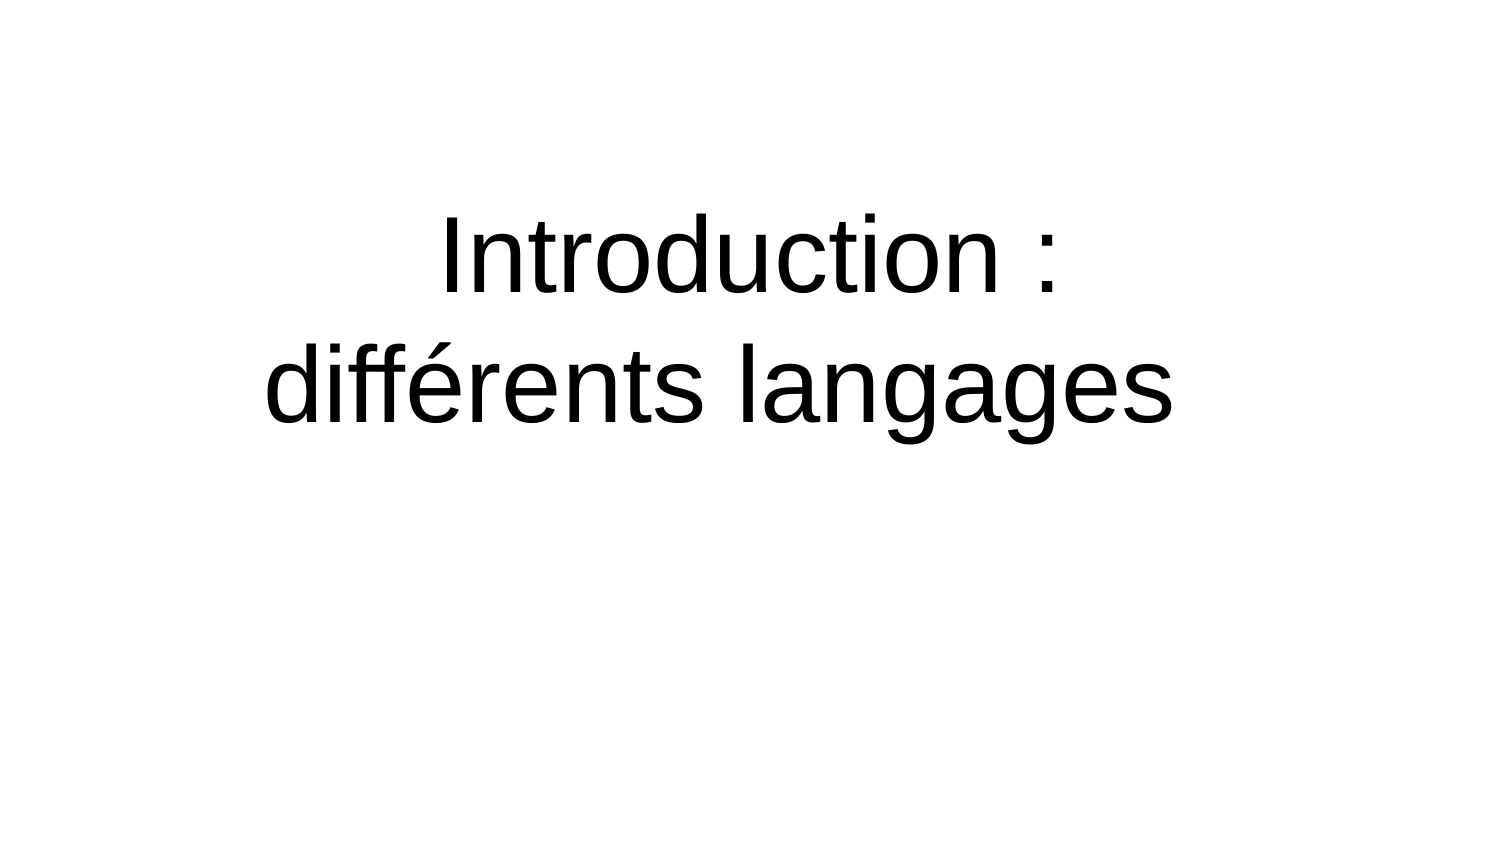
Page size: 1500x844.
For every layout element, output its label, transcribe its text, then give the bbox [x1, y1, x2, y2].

title Introduction : différents langages [51, 122, 1449, 459]
